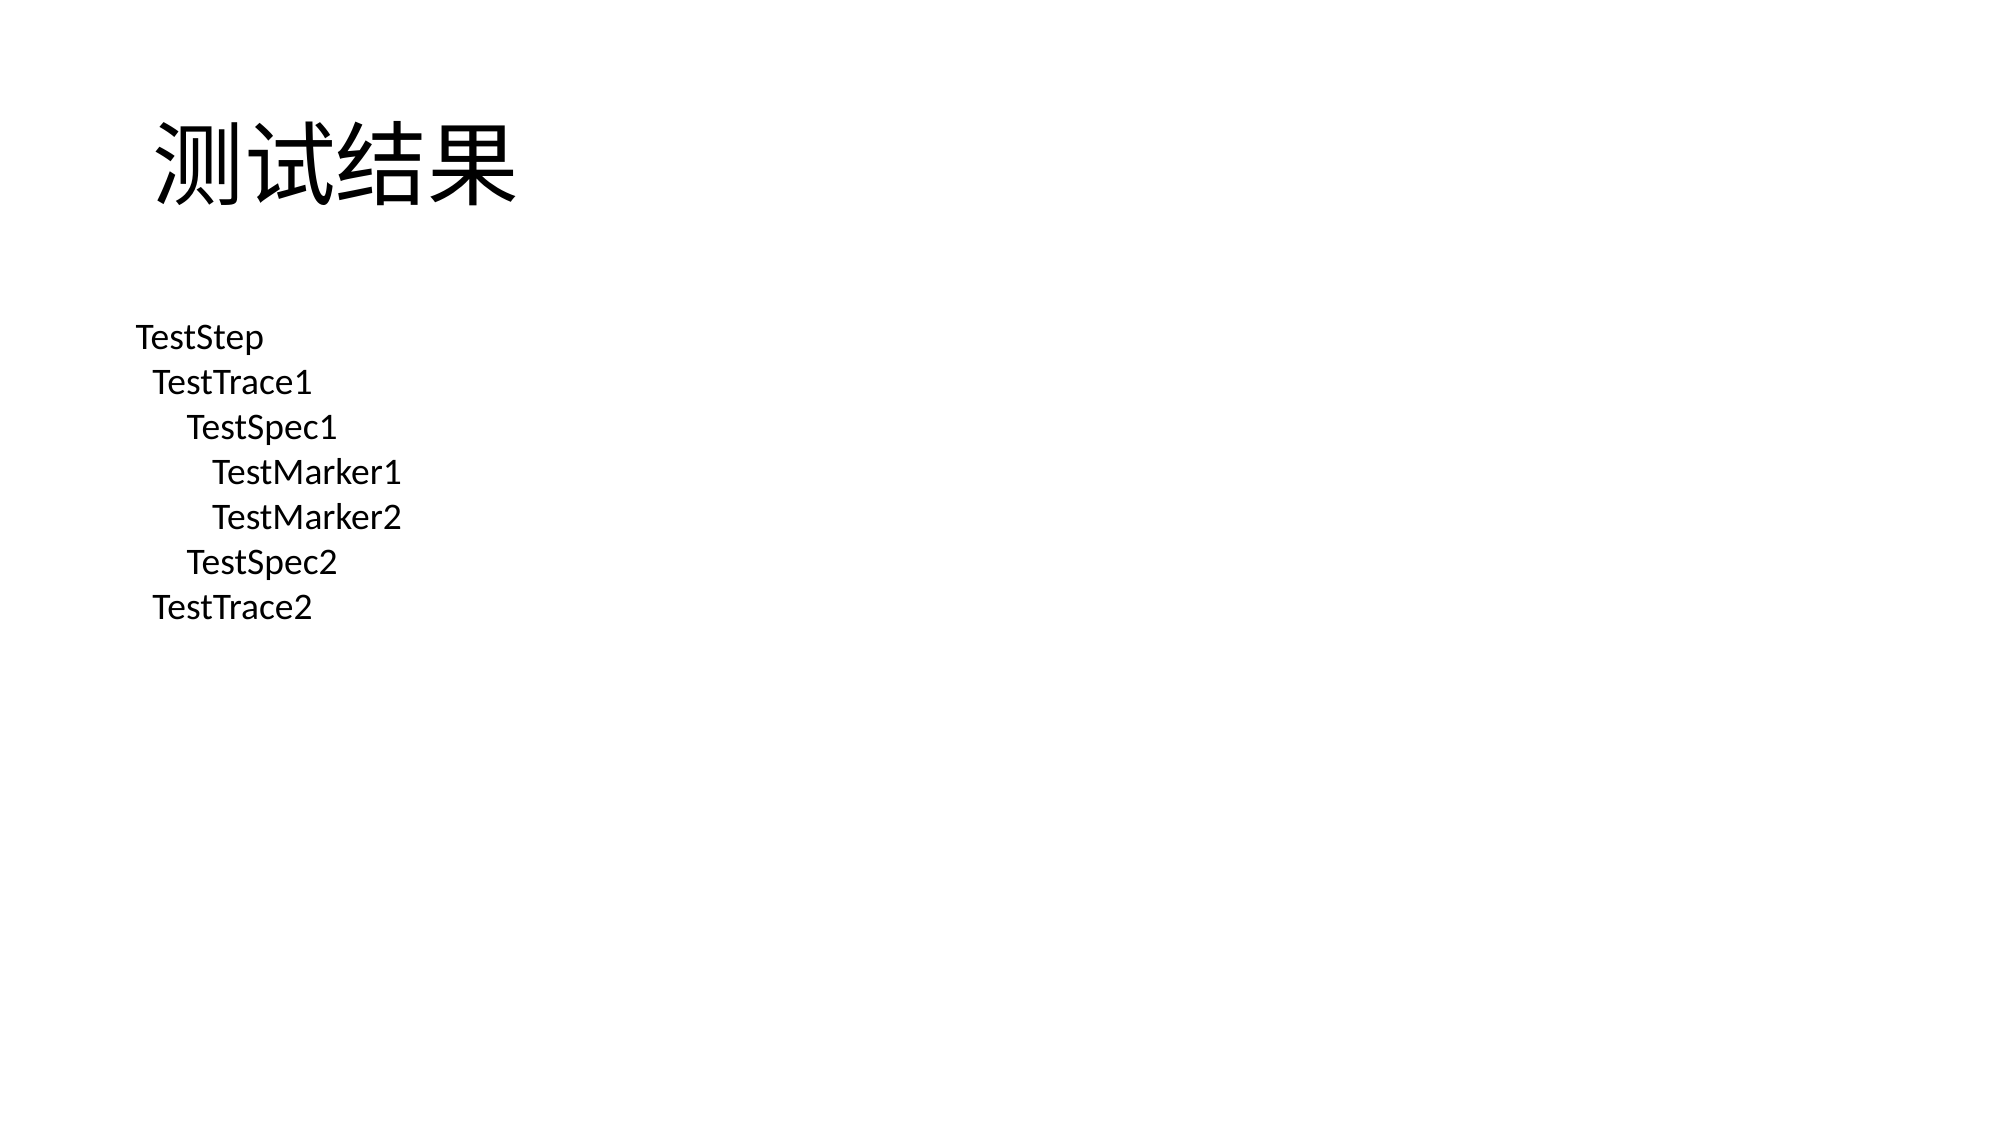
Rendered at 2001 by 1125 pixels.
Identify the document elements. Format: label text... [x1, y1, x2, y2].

text_box TestStep TestTrace1 TestSpec1 TestMarker1 TestMarker2 TestSpec2 TestTrace2 [120, 304, 417, 635]
title 测试结果 [137, 59, 1863, 278]
